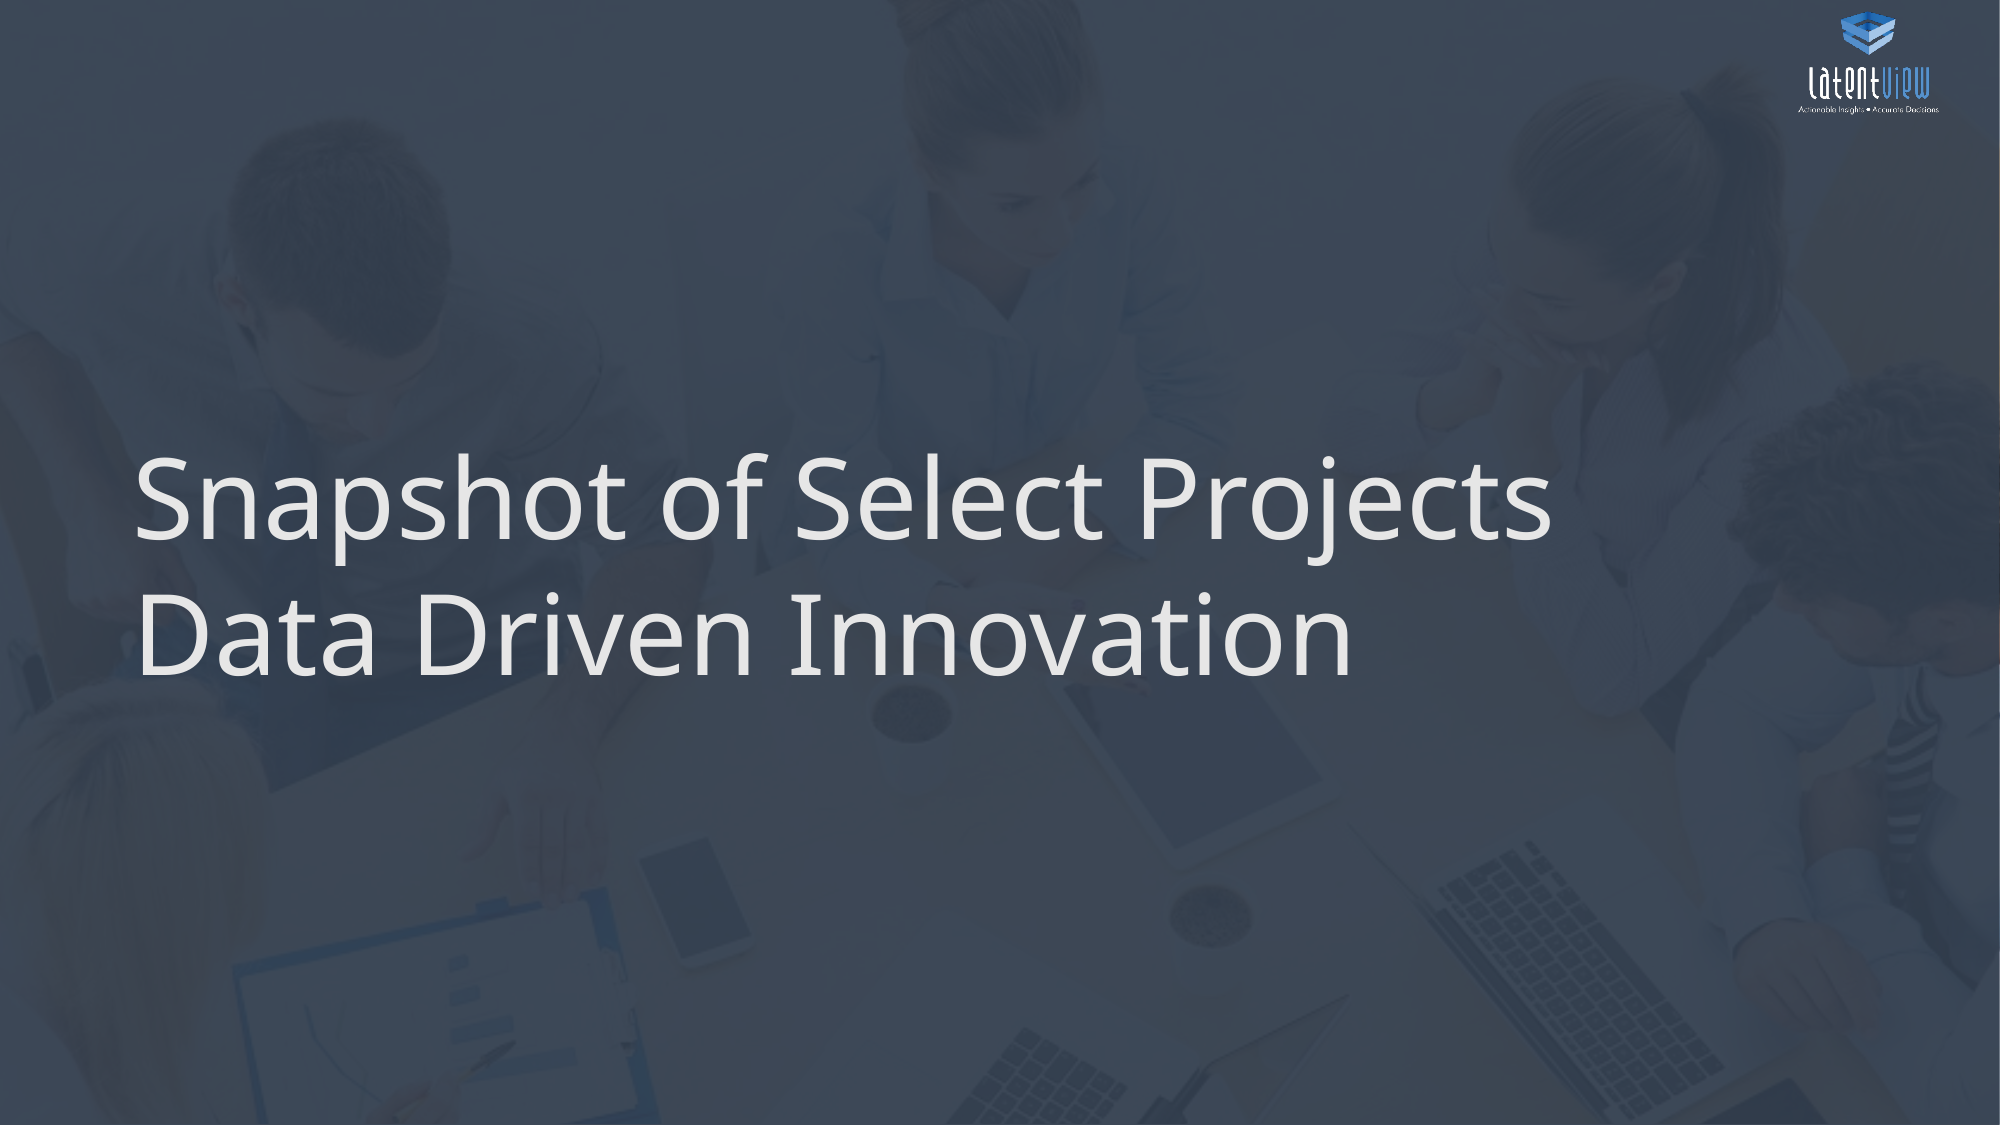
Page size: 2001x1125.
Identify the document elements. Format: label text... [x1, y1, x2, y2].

title Snapshot of Select Projects Data Driven Innovation [120, 494, 1871, 631]
picture [1776, 0, 1962, 129]
